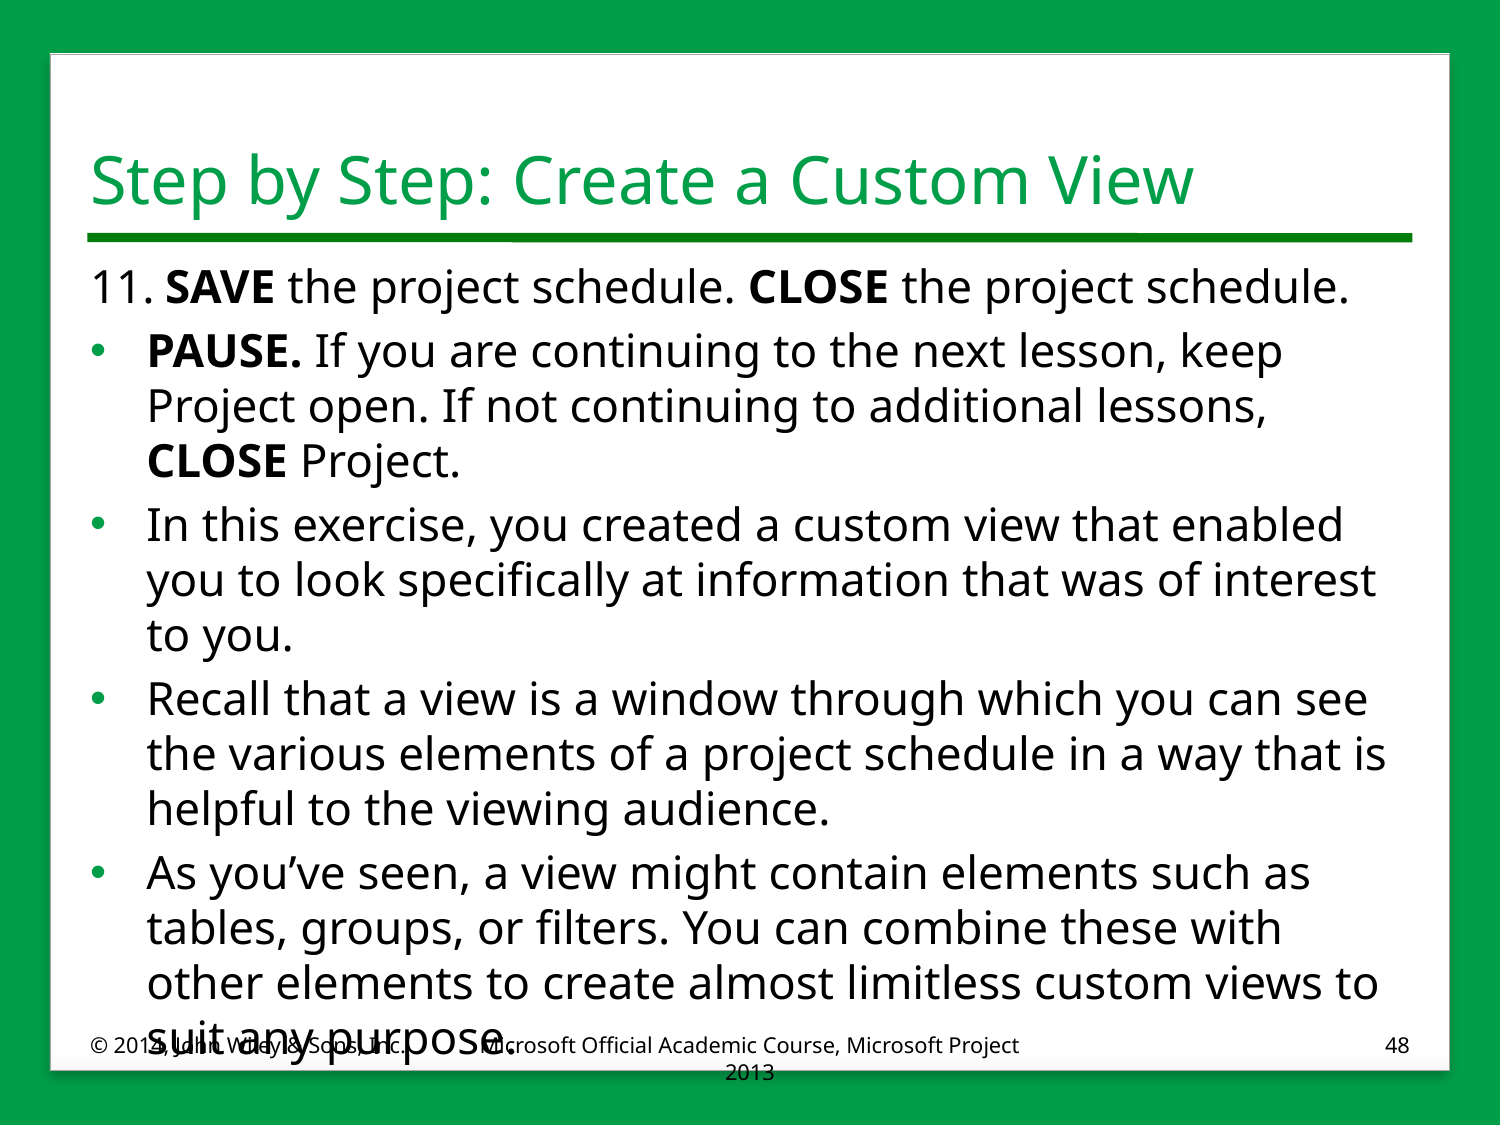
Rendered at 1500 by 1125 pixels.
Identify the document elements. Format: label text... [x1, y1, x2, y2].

list 11. SAVE the project schedule. CLOSE the project schedule. PAUSE. If you are continuing to the next lesson, keep Project open. If not continuing to additional lessons, CLOSE Project. In this exercise, you created a custom view that enabled you to look specifically at information that was of interest to you. Recall that a view is a window through which you can see the various elements of a project schedule in a way that is helpful to the viewing audience. As you’ve seen, a view might contain elements such as tables, groups, or filters. You can combine these with other elements to create almost limitless custom views to suit any purpose. [75, 249, 1425, 1063]
slide_number 48 [1074, 1024, 1426, 1103]
slide_number © 2014, John Wiley & Sons, Inc. [74, 1024, 426, 1103]
title Step by Step: Create a Custom View [74, 74, 1426, 226]
footer Microsoft Official Academic Course, Microsoft Project 2013 [449, 1024, 1051, 1103]
